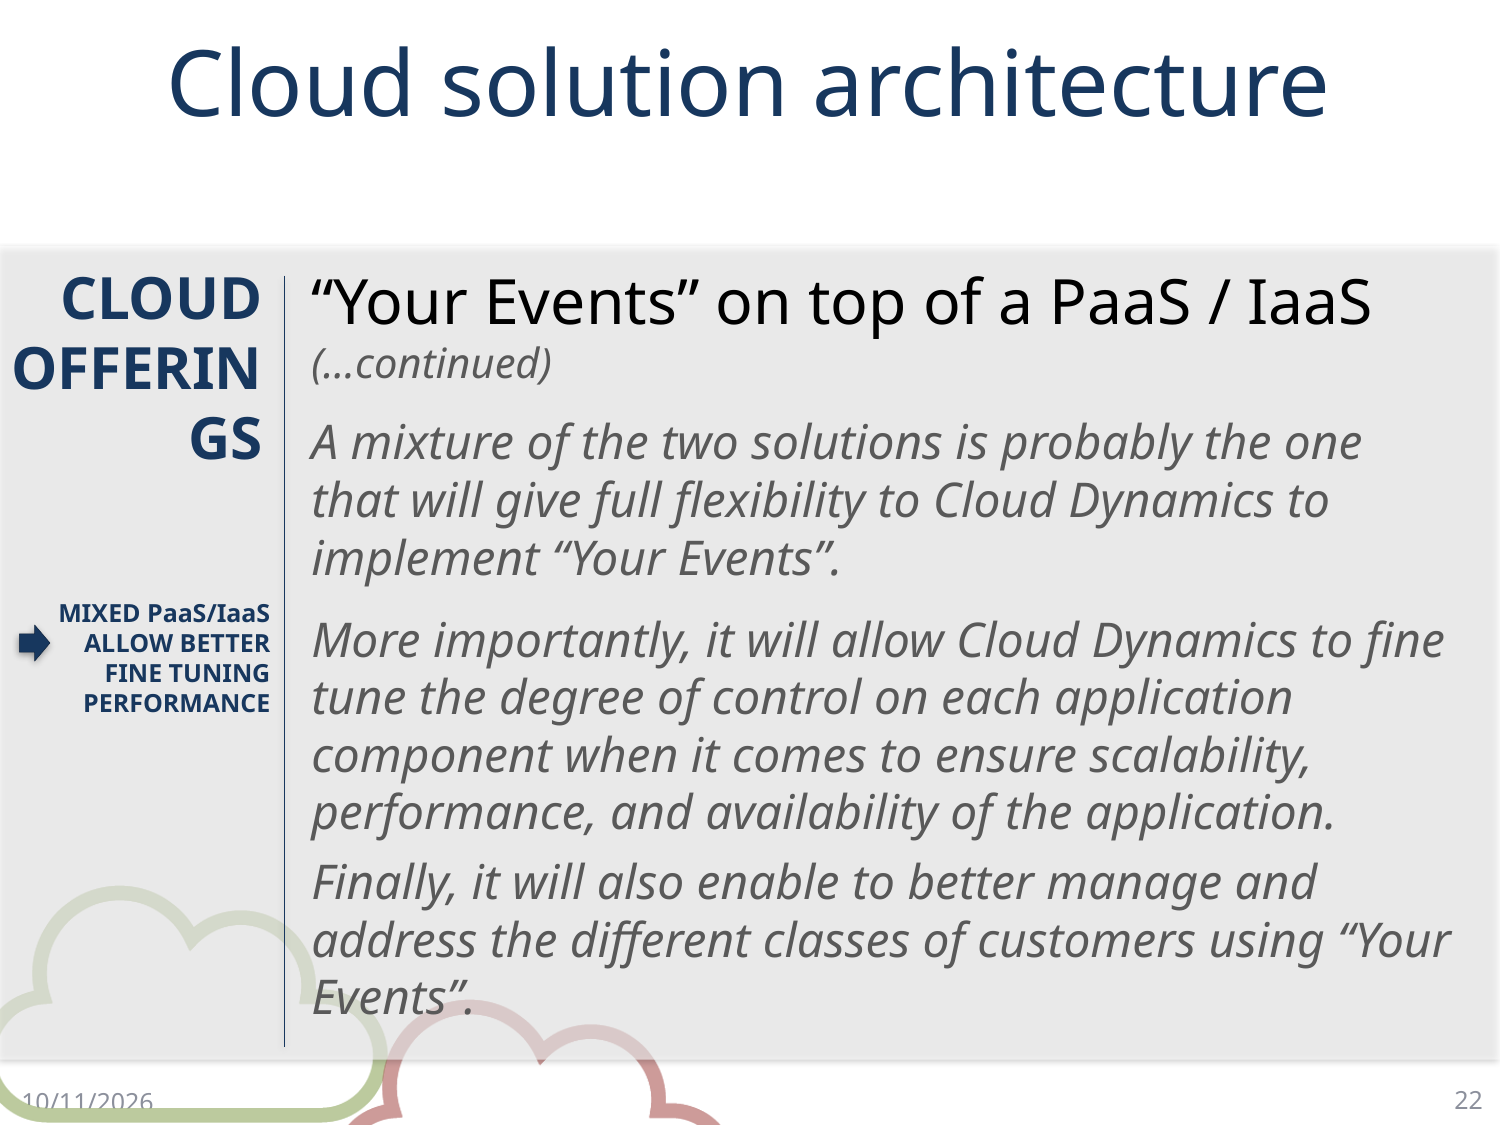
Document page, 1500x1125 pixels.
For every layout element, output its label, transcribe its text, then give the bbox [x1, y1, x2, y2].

text_box [0, 245, 1500, 1060]
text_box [19, 589, 286, 697]
slide_number 22 [1147, 1071, 1498, 1125]
text_box CLOUD OFFERINGS [0, 253, 277, 479]
title Cloud solution architecture [0, 0, 1499, 174]
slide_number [6, 1073, 357, 1125]
text_box “Your Events” on top of a PaaS / IaaS (…continued) A mixture of the two solutions is probably the one that will give full flexibility to Cloud Dynamics to implement “Your Events”. More importantly, it will allow Cloud Dynamics to fine tune the degree of control on each application component when it comes to ensure scalability, performance, and availability of the application. Finally, it will also enable to better manage and address the different classes of customers using “Your Events”. [296, 254, 1474, 1032]
